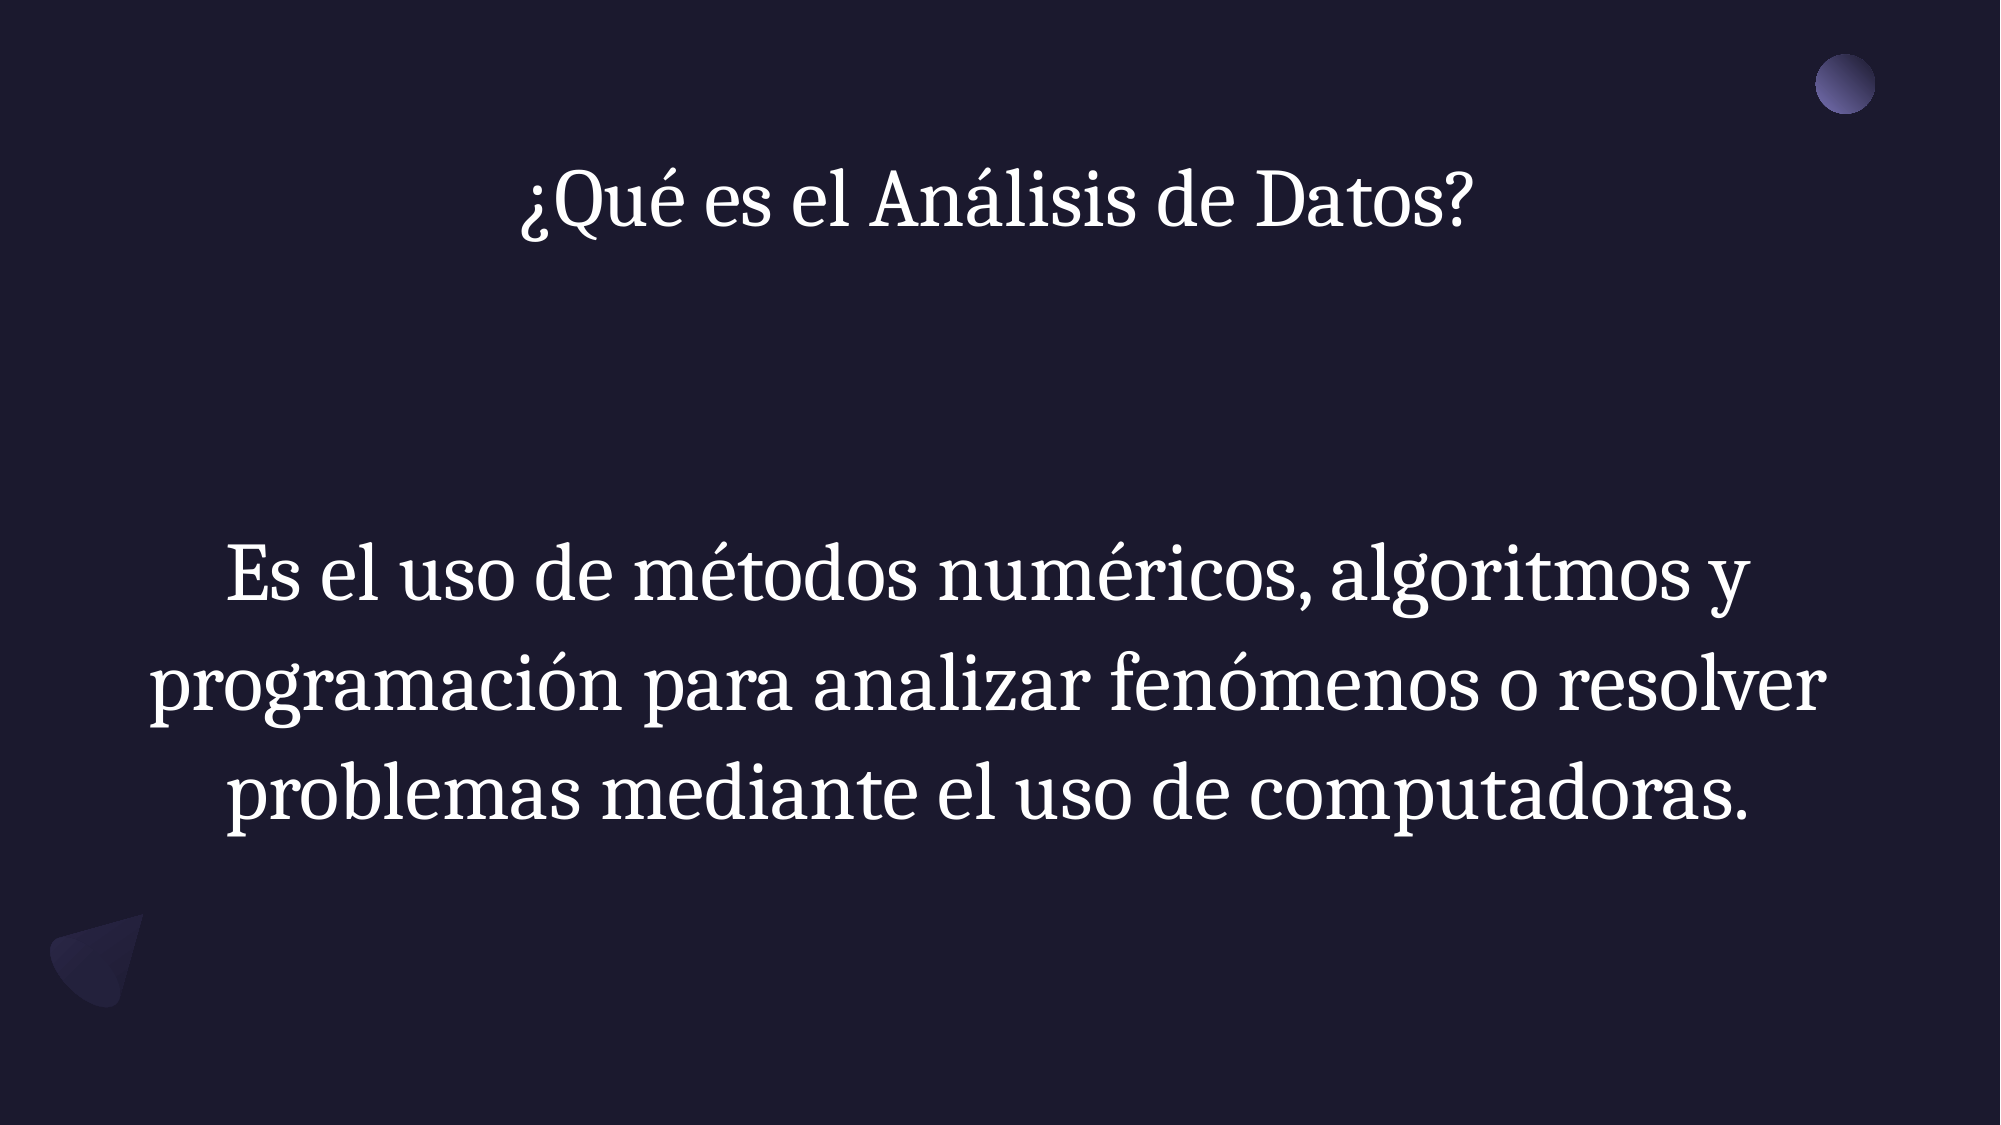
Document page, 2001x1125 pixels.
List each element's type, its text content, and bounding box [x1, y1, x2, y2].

list Es el uso de métodos numéricos, algoritmos y programación para analizar fenómenos o resolver problemas mediante el uso de computadoras. [67, 343, 1910, 1000]
title ¿Qué es el Análisis de Datos? [90, 83, 1910, 302]
